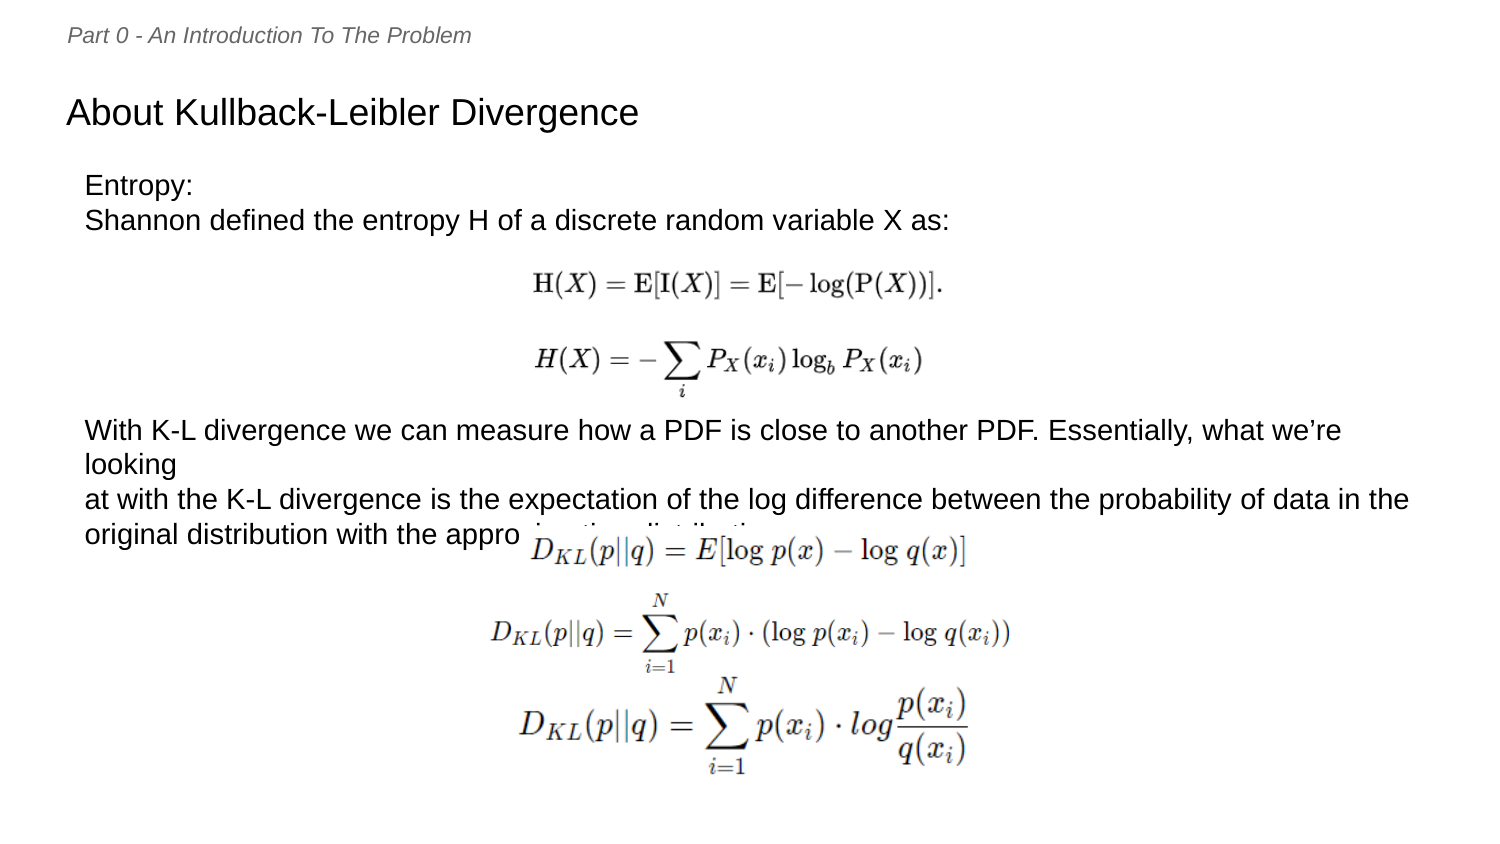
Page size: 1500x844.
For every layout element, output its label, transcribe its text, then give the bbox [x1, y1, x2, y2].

picture [520, 265, 959, 312]
text_box Entropy: Shannon defined the entropy H of a discrete random variable X as: With K-L divergence we can measure how a PDF is close to another PDF. Essentially, what we’re looking at with the K-L divergence is the expectation of the log difference between the probability of data in the original distribution with the approximating distribution: [69, 151, 1458, 818]
picture [469, 526, 1040, 781]
title About Kullback-Leibler Divergence [51, 72, 1449, 167]
picture [533, 321, 930, 409]
text_box Part 0 - An Introduction To The Problem [52, 6, 732, 34]
